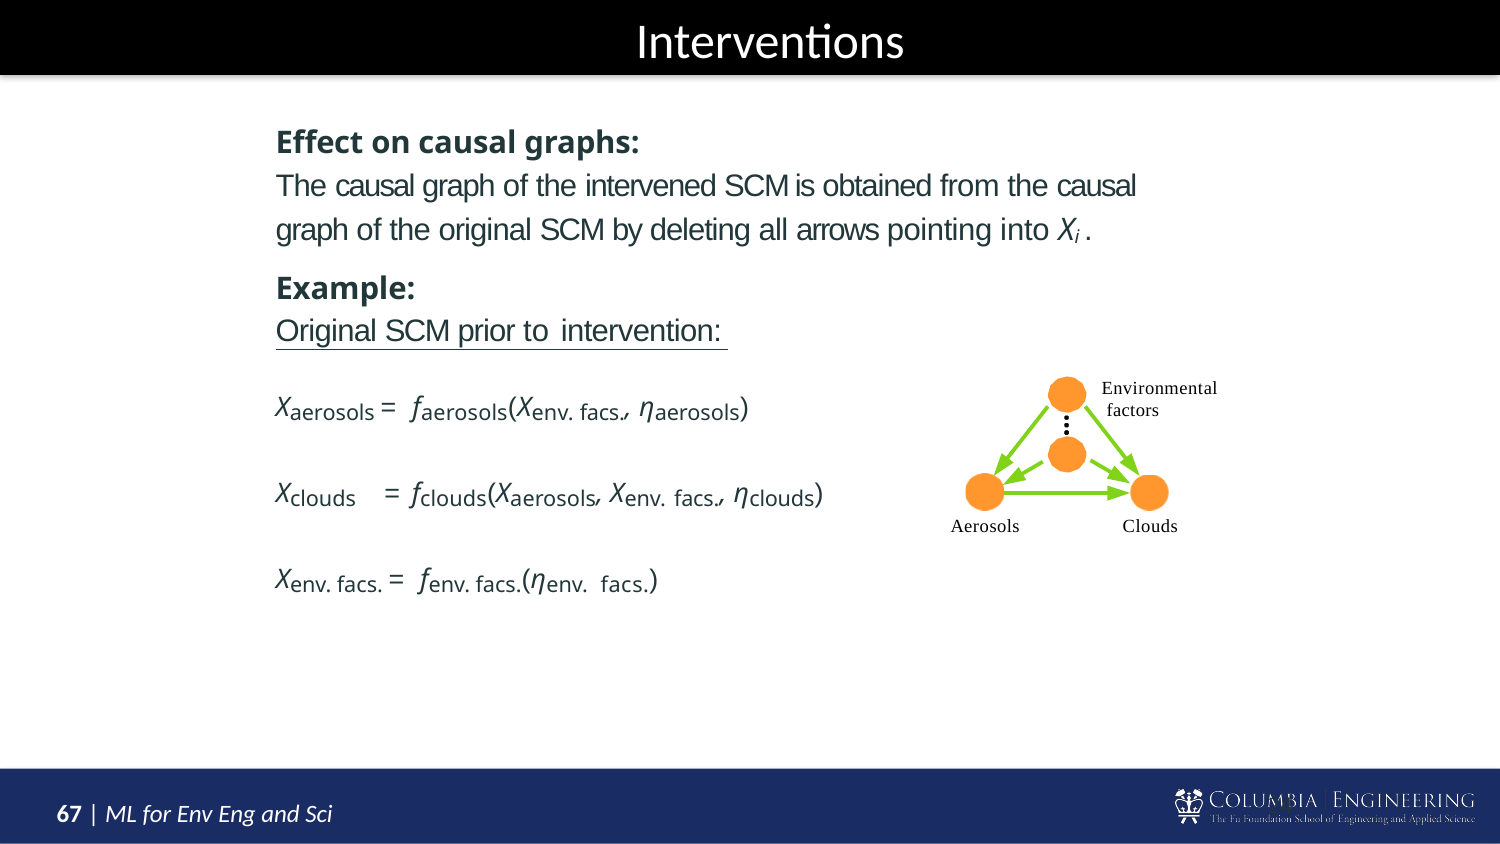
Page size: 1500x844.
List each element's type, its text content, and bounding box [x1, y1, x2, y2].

text_box Aerosols [947, 509, 1025, 537]
title Interventions [37, 0, 1500, 110]
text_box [993, 376, 1140, 486]
text_box Effect on causal graphs: The causal graph of the intervened SCM is obtained from the causal graph of the original SCM by deleting all arrows pointing into Xi . Example: Original SCM prior to intervention: [266, 114, 1171, 348]
text_box 24 [1264, 794, 1295, 819]
text_box Environmental factors [1098, 371, 1223, 421]
text_box Clouds [1119, 509, 1183, 537]
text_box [965, 473, 1169, 512]
text_box Xaerosols = faerosols(Xenv. facs., ηaerosols) Xclouds = fclouds(Xaerosols, Xenv. facs., ηclouds) Xenv. facs. = fenv. facs.(ηenv. facs.) [257, 371, 869, 602]
